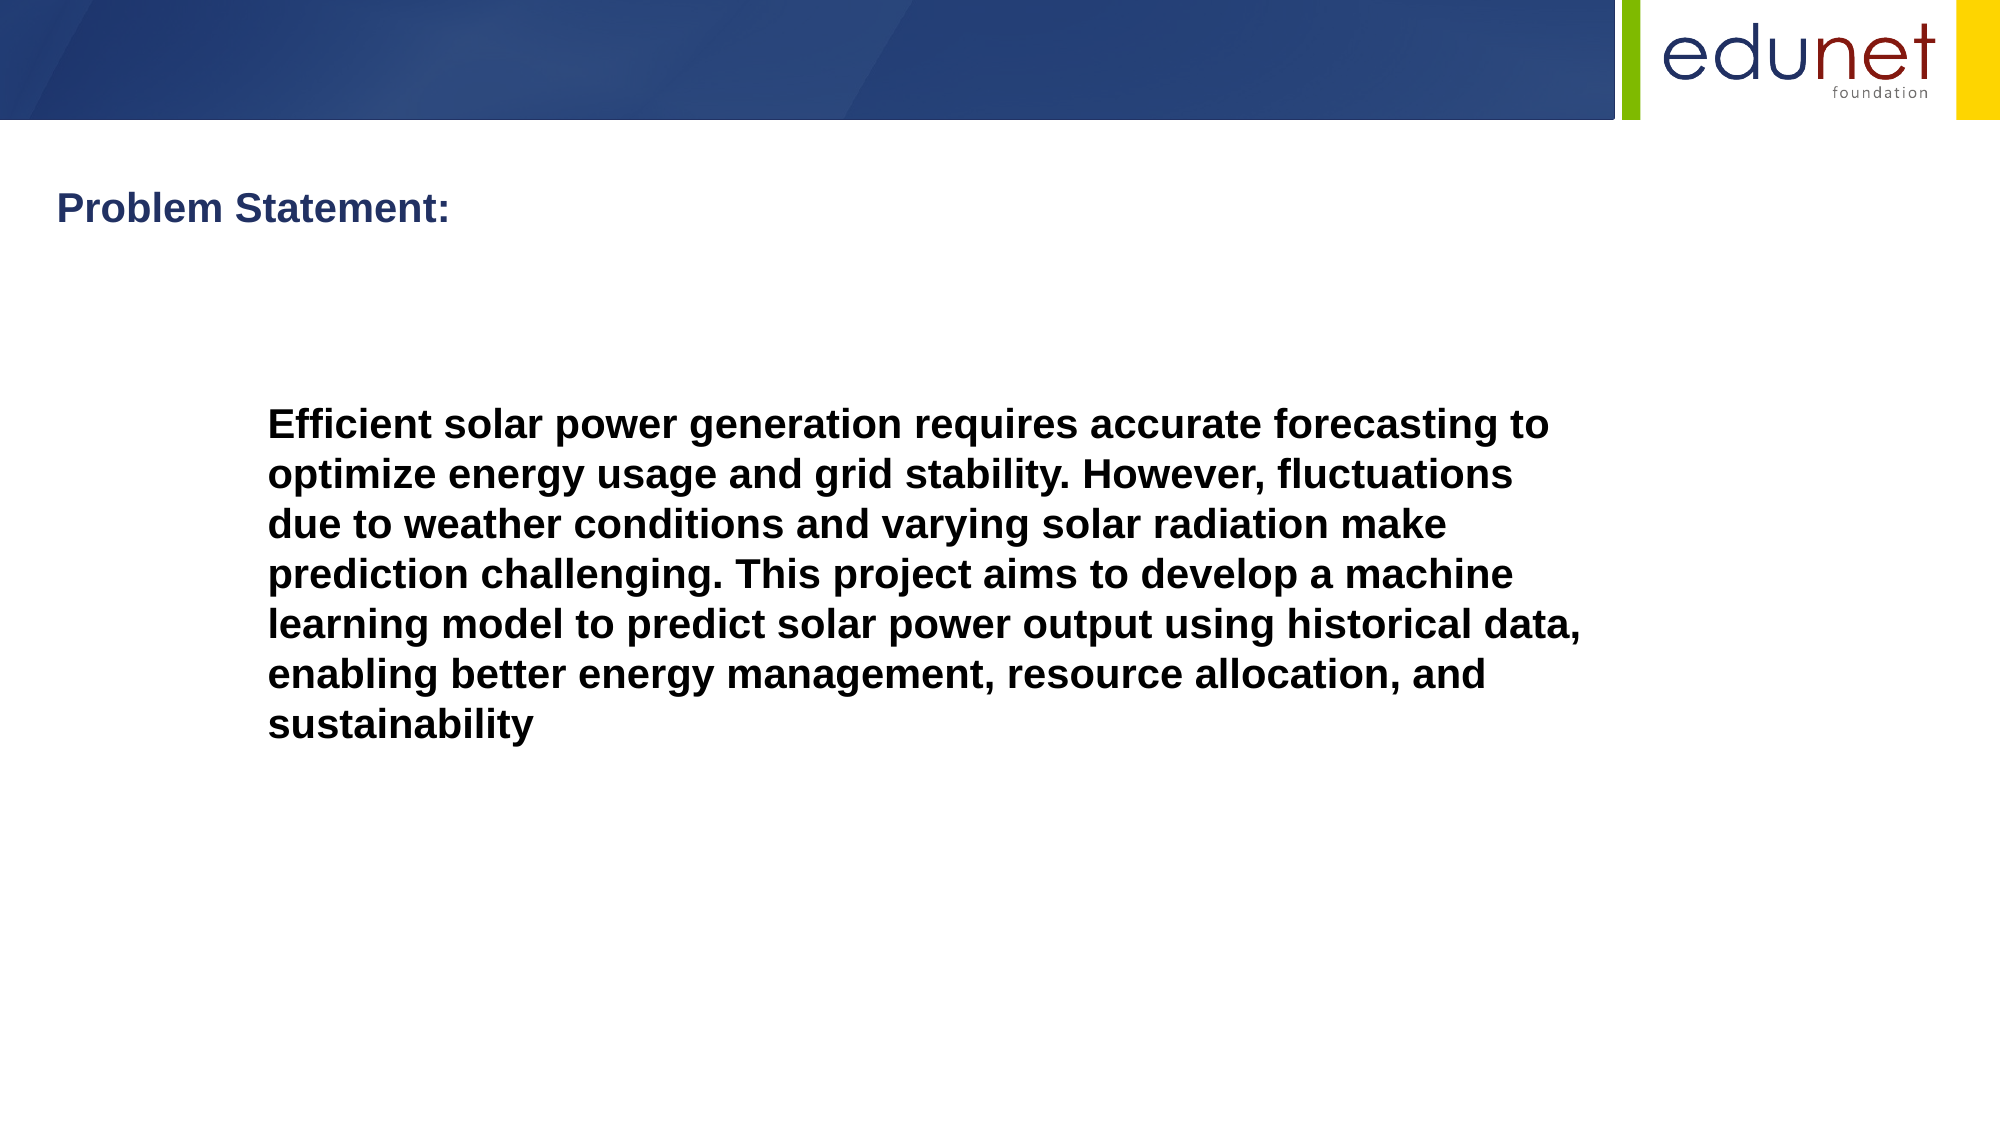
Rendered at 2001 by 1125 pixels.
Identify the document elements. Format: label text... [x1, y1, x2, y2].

picture [1652, 12, 1948, 108]
text_box Efficient solar power generation requires accurate forecasting to optimize energy usage and grid stability. However, fluctuations due to weather conditions and varying solar radiation make prediction challenging. This project aims to develop a machine learning model to predict solar power output using historical data, enabling better energy management, resource allocation, and sustainability [252, 389, 1615, 755]
text_box Problem Statement: [41, 172, 1043, 238]
